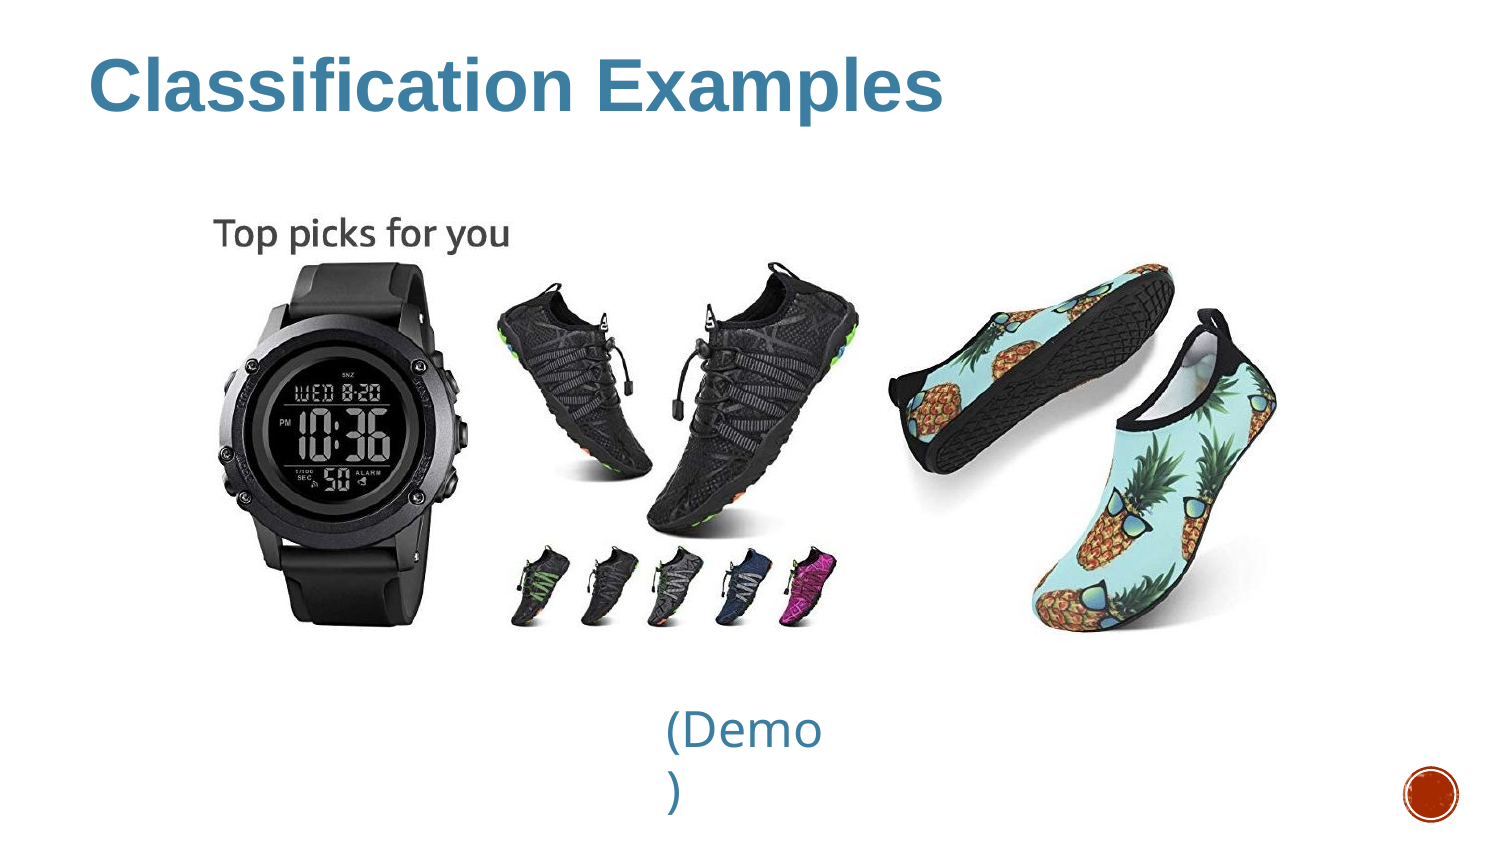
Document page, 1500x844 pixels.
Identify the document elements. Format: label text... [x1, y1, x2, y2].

picture [881, 253, 1278, 643]
text_box (Demo) [664, 695, 836, 818]
picture [213, 213, 866, 639]
text_box Classification Examples [86, 34, 949, 127]
